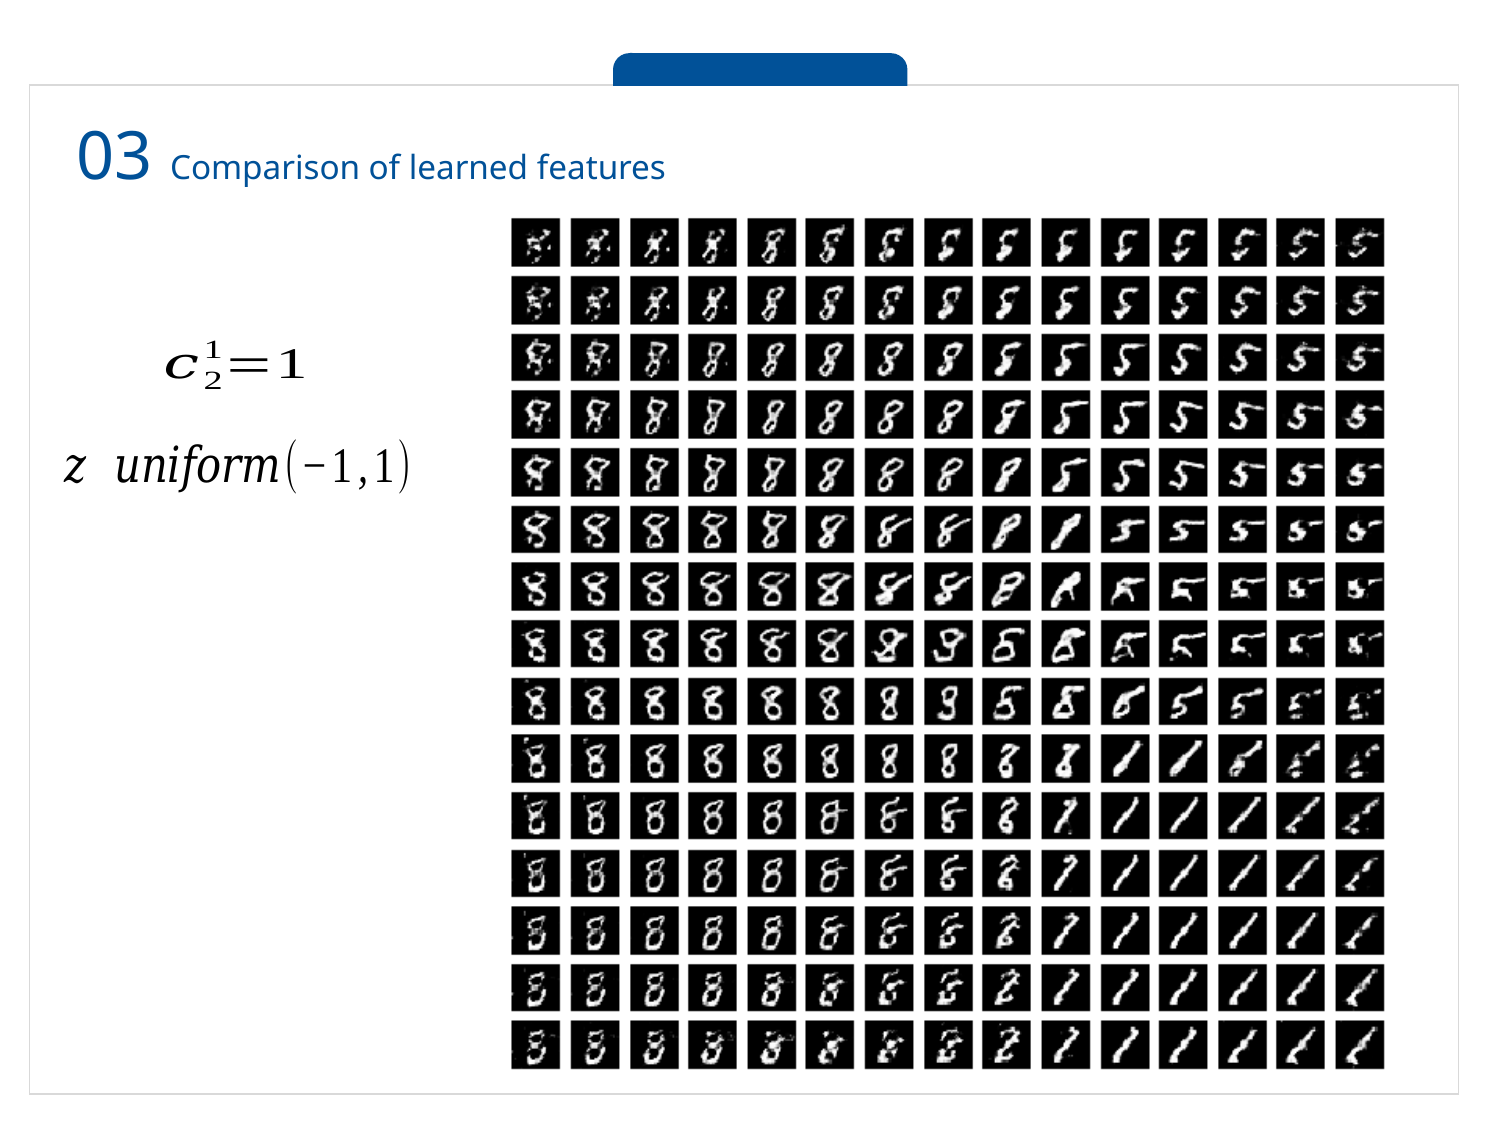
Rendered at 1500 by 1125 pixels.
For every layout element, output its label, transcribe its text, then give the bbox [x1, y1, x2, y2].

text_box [614, 52, 907, 89]
text_box 03 Comparison of learned features [61, 105, 371, 201]
picture [371, 84, 1497, 1125]
text_box [28, 84, 371, 1095]
